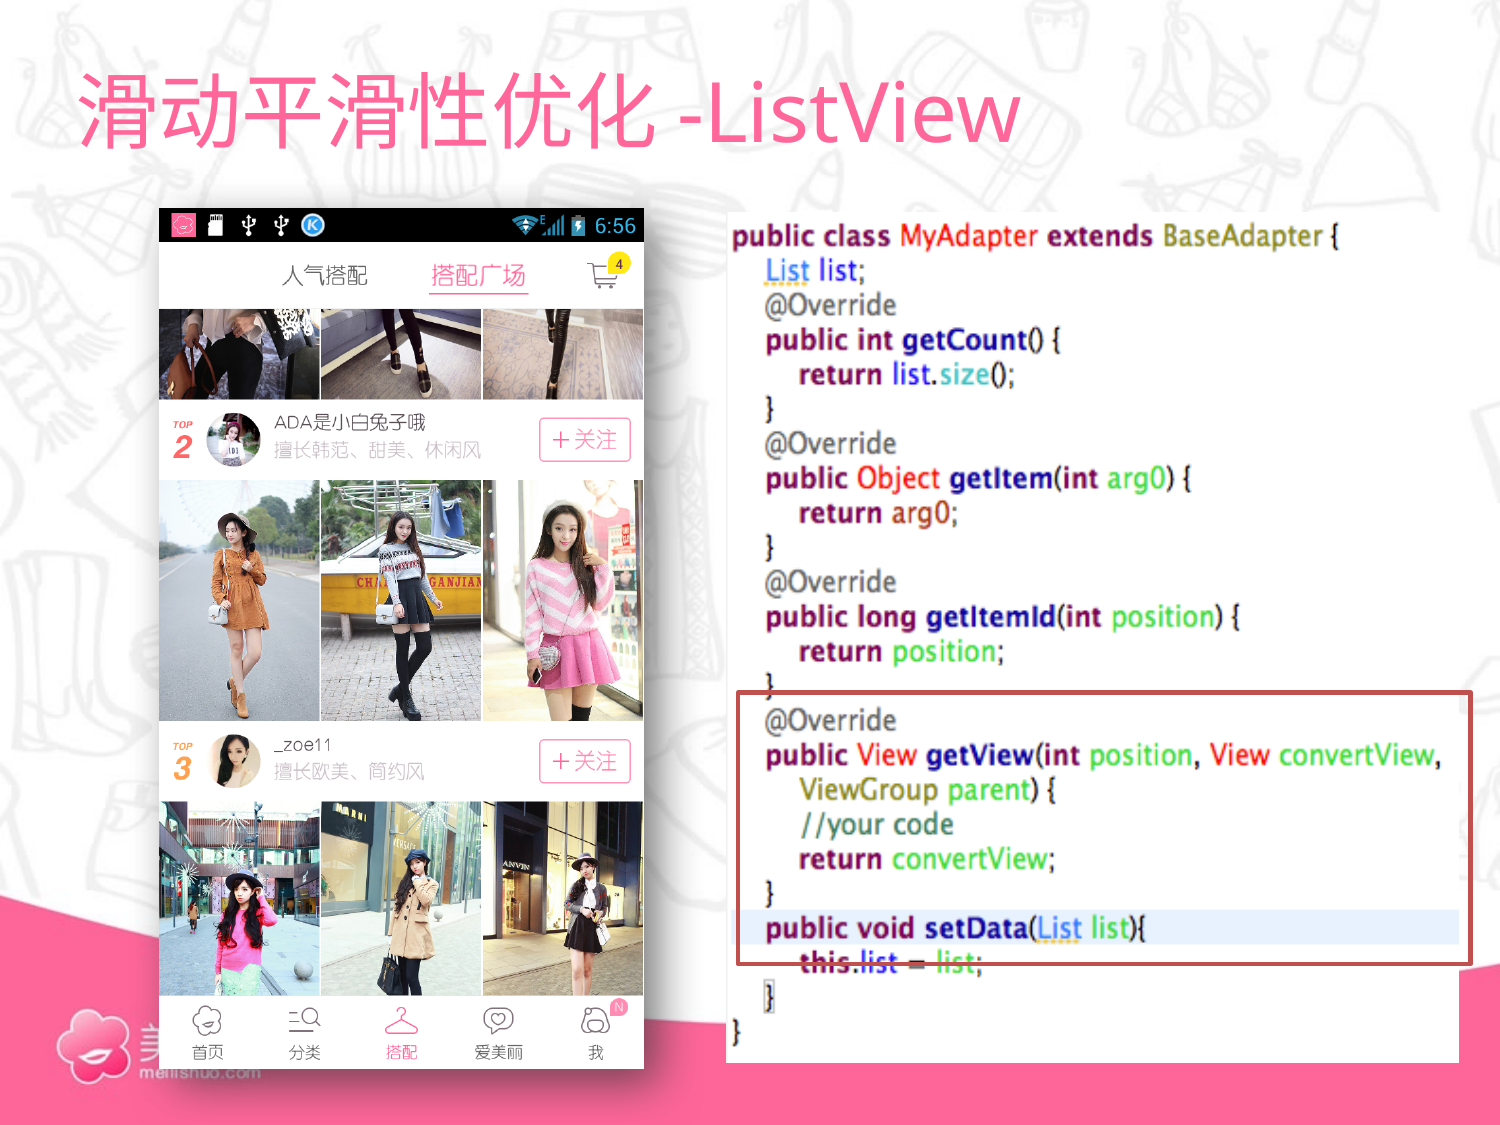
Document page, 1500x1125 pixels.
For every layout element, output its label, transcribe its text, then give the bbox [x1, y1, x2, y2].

text_box [1463, 692, 1471, 965]
title 滑动平滑性优化-ListView [74, 44, 1426, 174]
picture [0, 0, 1500, 1125]
